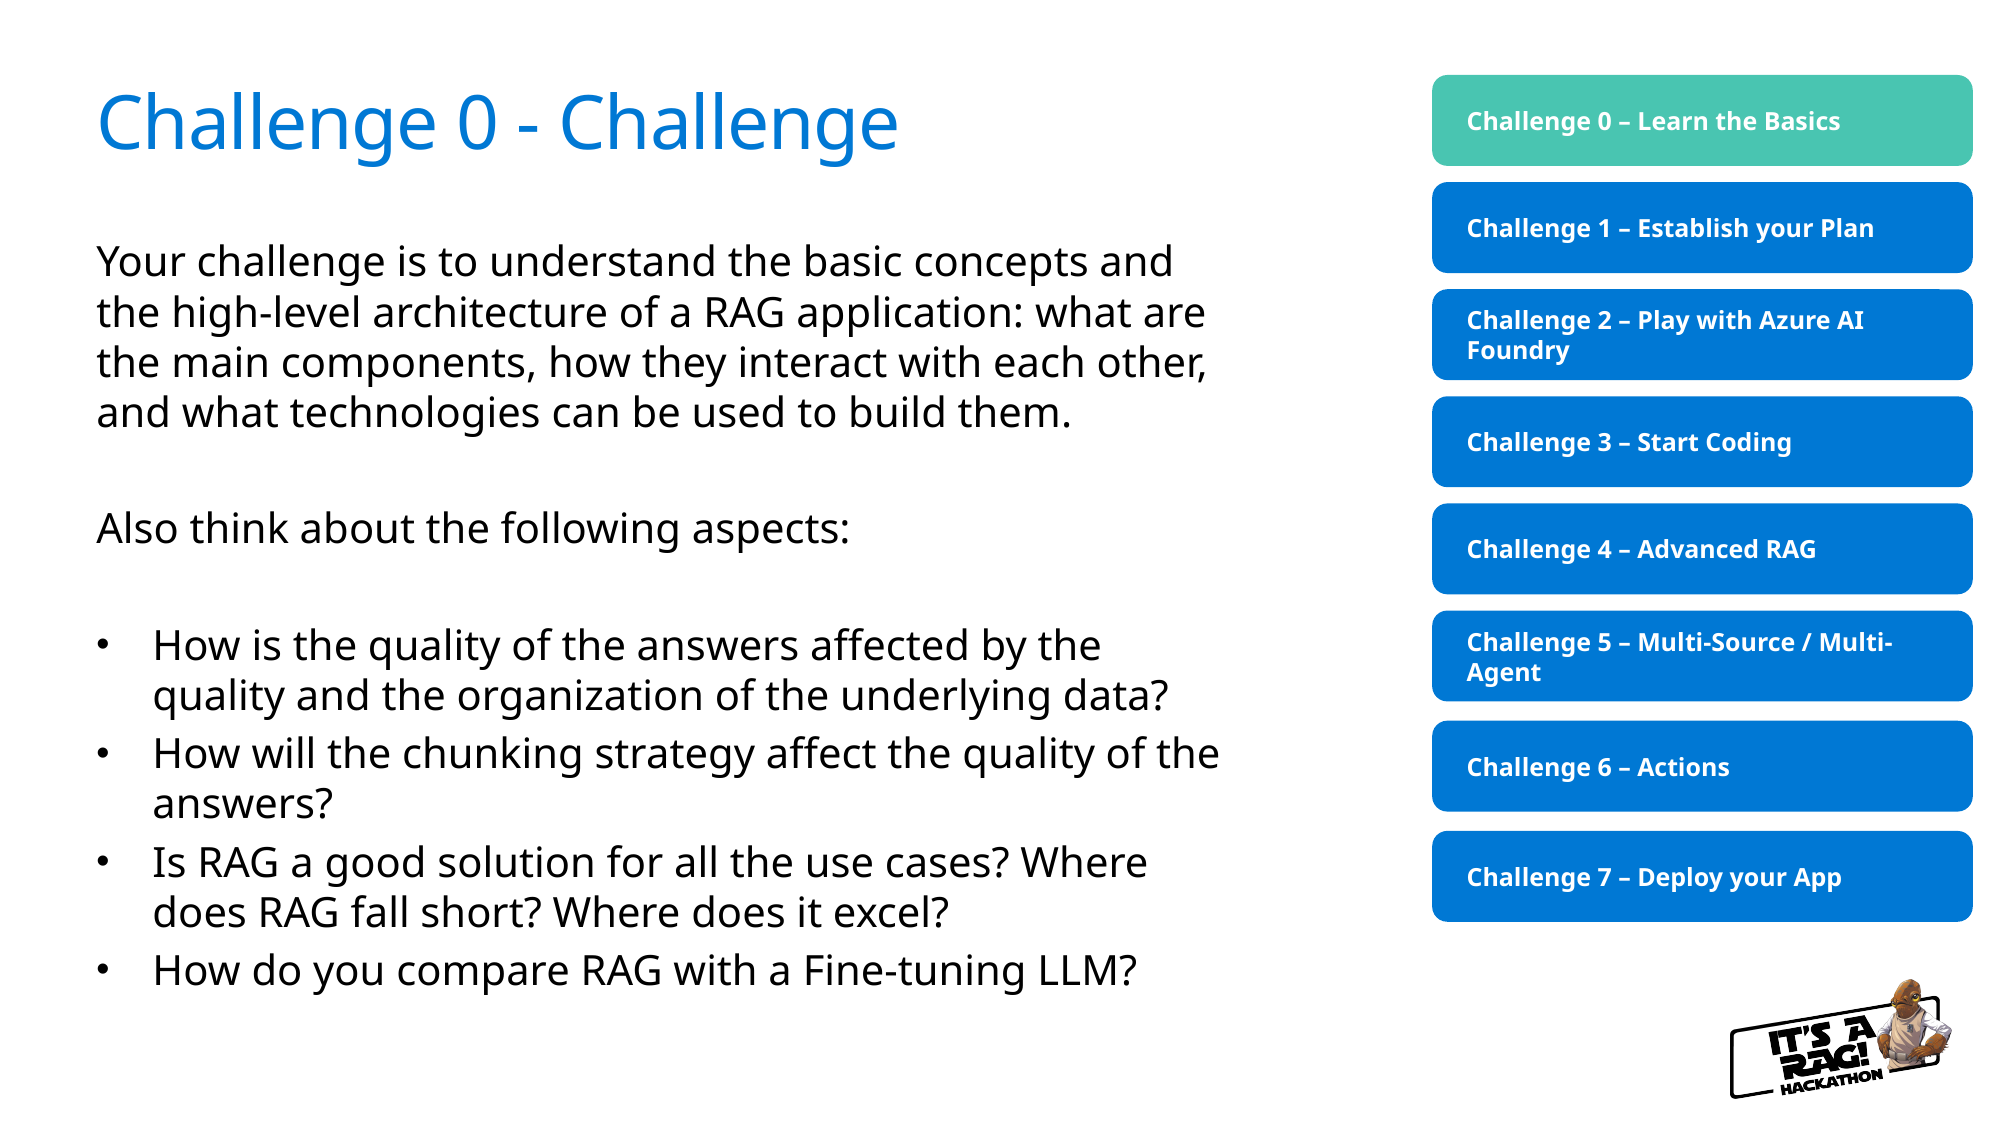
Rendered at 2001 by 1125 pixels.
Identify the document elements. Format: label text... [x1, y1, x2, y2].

text_box Challenge 4 – Advanced RAG [1431, 502, 1974, 596]
text_box Challenge 5 – Multi-Source / Multi-Agent [1431, 609, 1974, 703]
text_box Challenge 7 – Deploy your App [1431, 830, 1974, 923]
text_box Challenge 3 – Start Coding [1431, 395, 1974, 488]
text_box Challenge 2 – Play with Azure AI Foundry [1431, 288, 1974, 381]
picture [1730, 979, 1952, 1099]
text_box Challenge 0 – Learn the Basics [1431, 74, 1974, 167]
title Challenge 0 - Challenge [96, 75, 1440, 166]
text_box Challenge 6 – Actions [1431, 719, 1974, 813]
text_box Challenge 1 – Establish your Plan [1431, 181, 1974, 274]
list Your challenge is to understand the basic concepts and the high-level architecture of a RAG application: what are the main components, how they interact with each other, and what technologies can be used to build them. Also think about the following aspects: How is the quality of the answers affected by the quality and the organization of the underlying data? How will the chunking strategy affect the quality of the answers? Is RAG a good solution for all the use cases? Where does RAG fall short? Where does it excel? How do you compare RAG with a Fine-tuning LLM? [96, 235, 1221, 1038]
